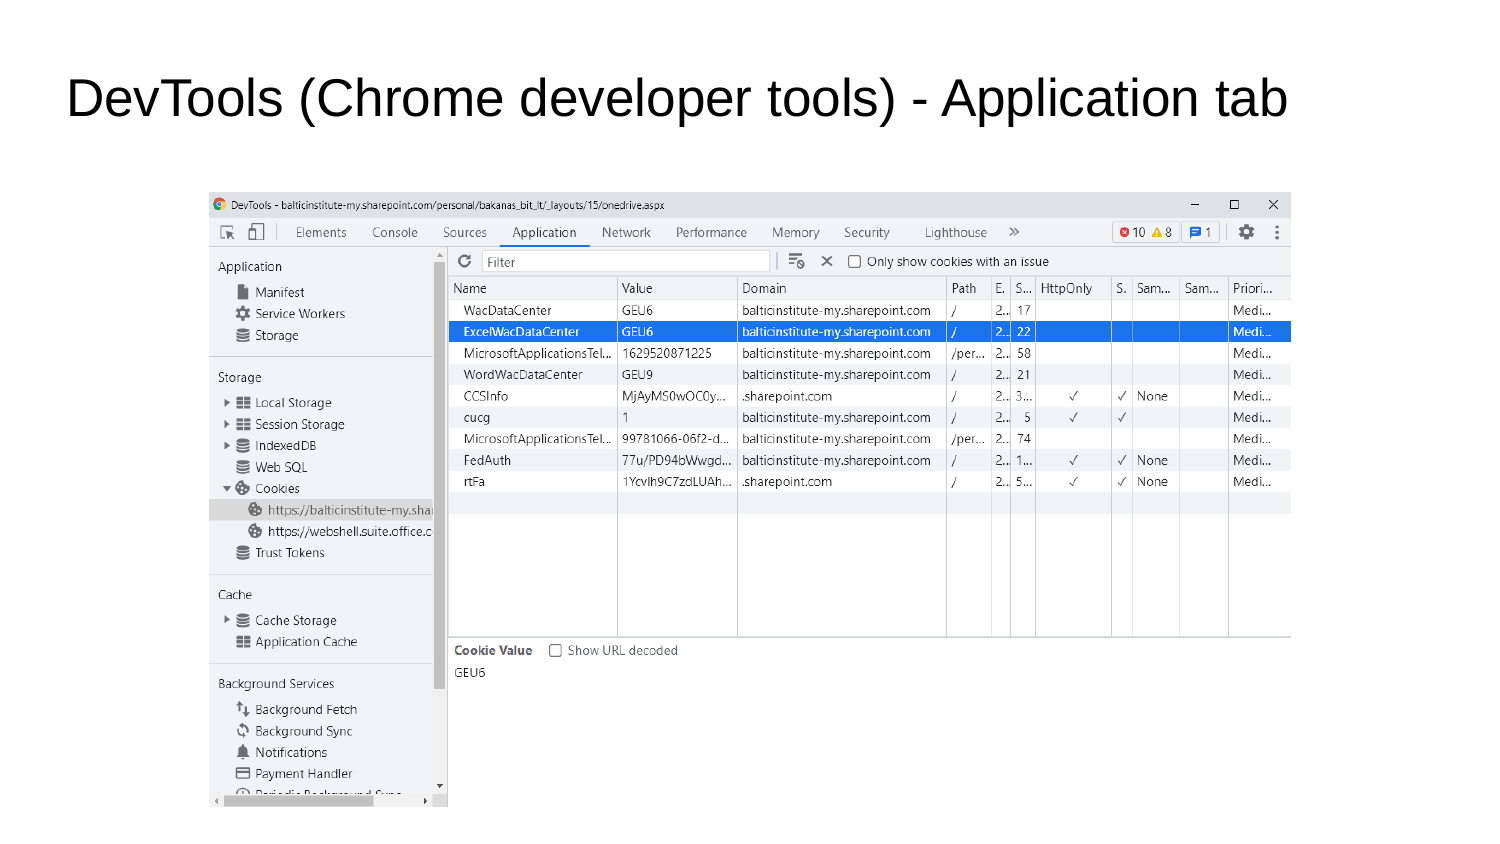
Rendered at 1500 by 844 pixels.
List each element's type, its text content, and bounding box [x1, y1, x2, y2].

picture [208, 192, 1291, 807]
title DevTools (Chrome developer tools) - Application tab [51, 48, 1449, 142]
